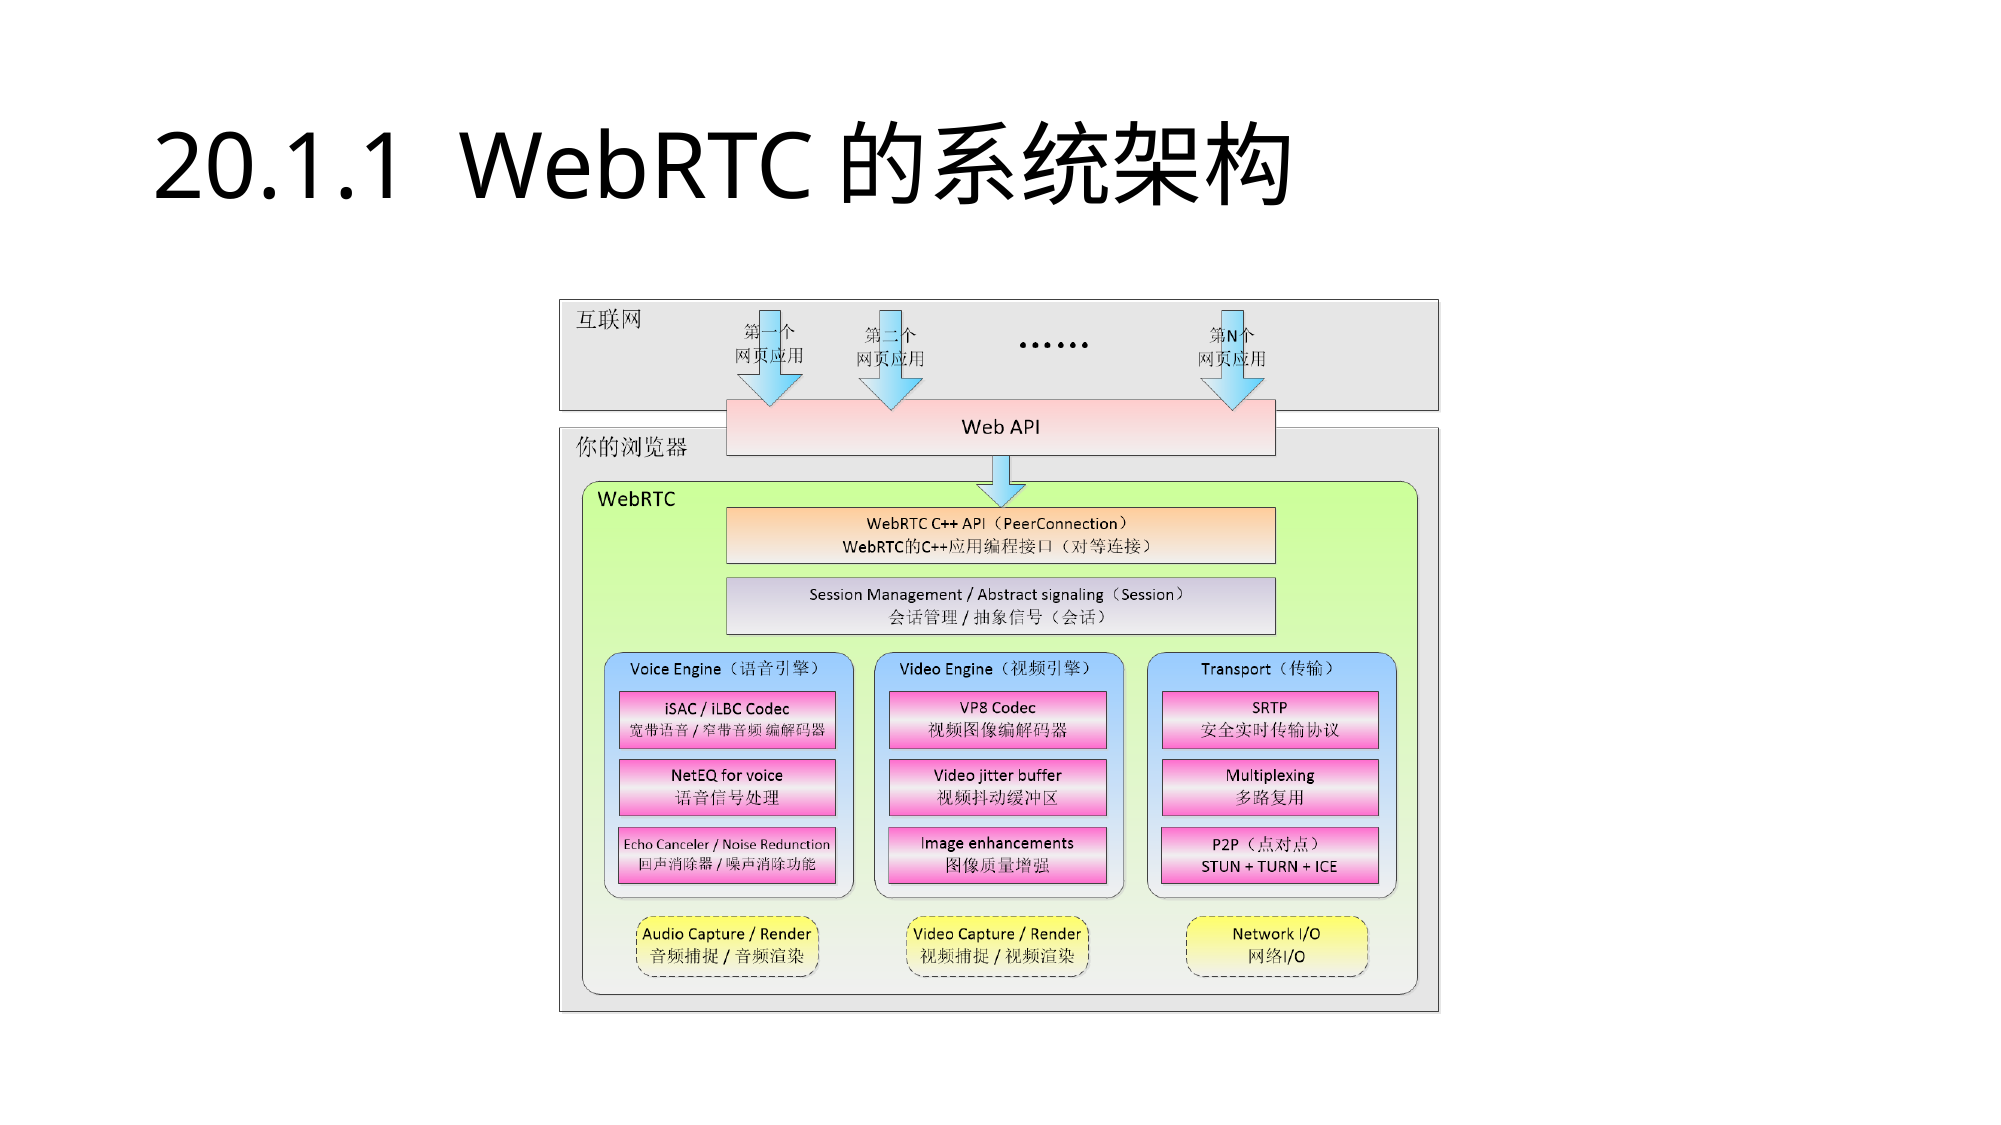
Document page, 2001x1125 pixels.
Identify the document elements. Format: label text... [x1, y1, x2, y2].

title 20.1.1 WebRTC的系统架构 [137, 59, 1863, 278]
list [559, 299, 1441, 1014]
